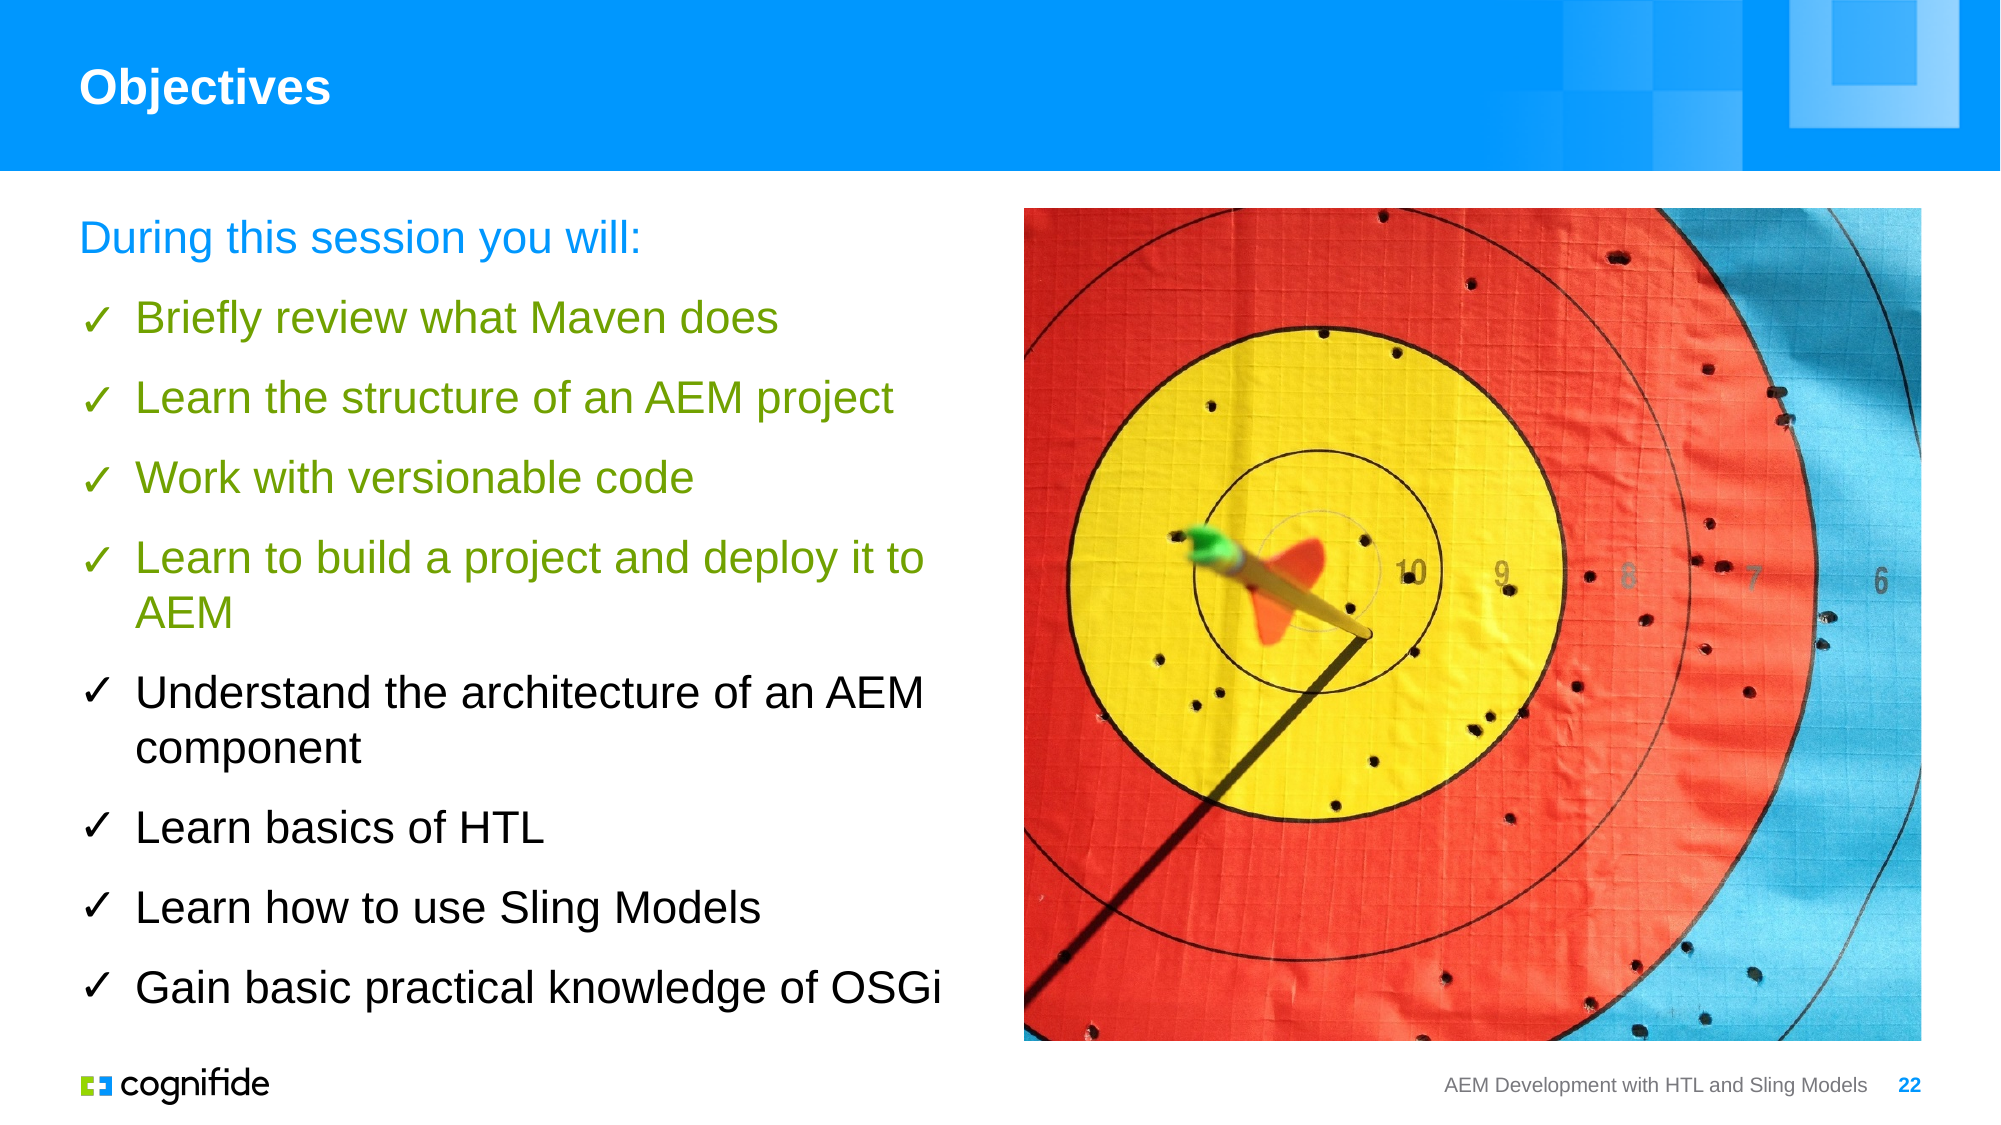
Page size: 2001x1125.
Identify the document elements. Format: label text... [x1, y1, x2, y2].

footer AEM Development with HTL and Sling Models [662, 1054, 1867, 1115]
slide_number 22 [1867, 1054, 1922, 1115]
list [1023, 207, 1922, 1041]
picture [0, 0, 2001, 171]
list During this session you will: Briefly review what Maven does Learn the structure of an AEM project Work with versionable code Learn to build a project and deploy it to AEM Understand the architecture of an AEM component Learn basics of HTL Learn how to use Sling Models Gain basic practical knowledge of OSGi [78, 208, 976, 1041]
picture [81, 1067, 269, 1105]
title Objectives [78, 8, 1700, 160]
